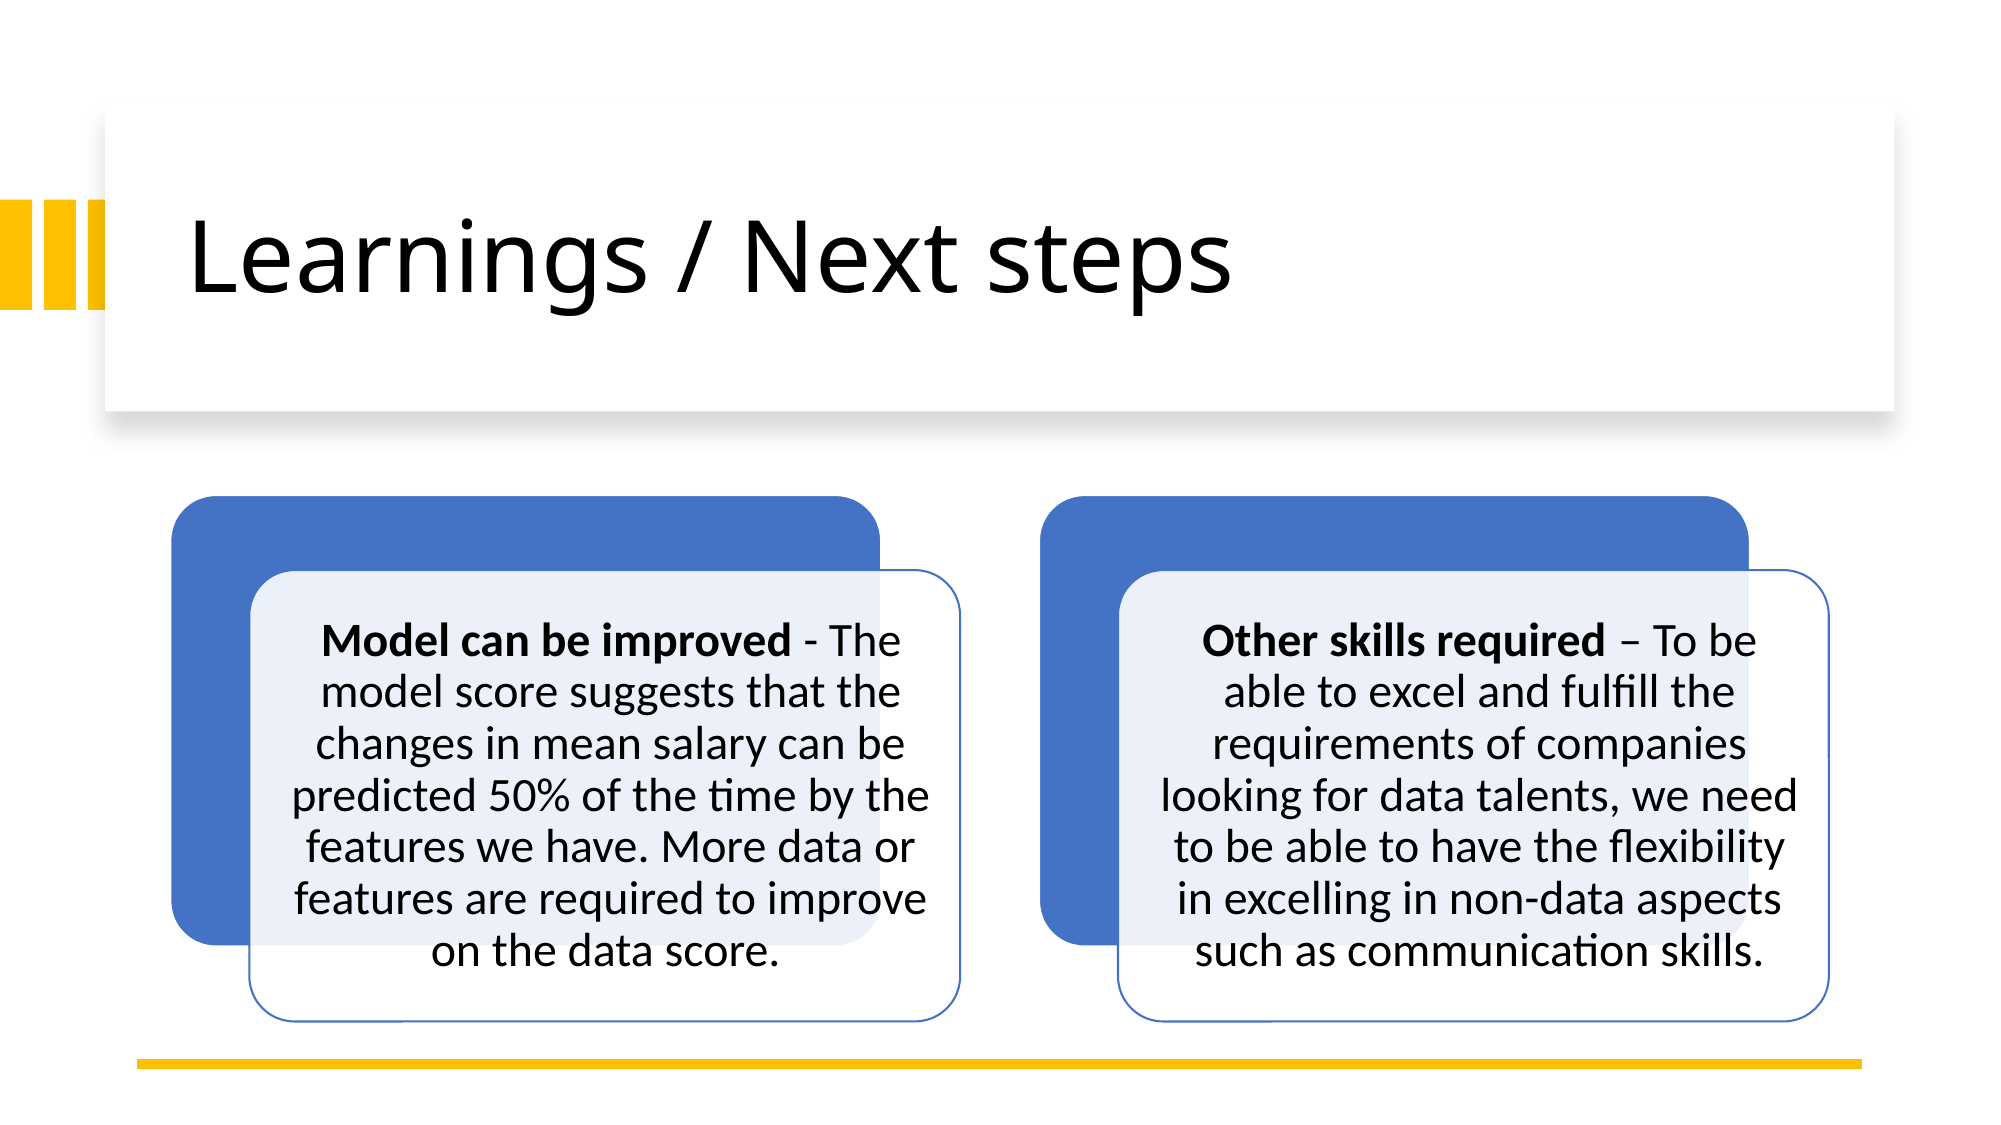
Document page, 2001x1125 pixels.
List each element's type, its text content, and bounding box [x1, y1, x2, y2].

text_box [0, 199, 120, 311]
text_box [104, 100, 1895, 412]
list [148, 494, 1851, 1022]
text_box [0, 0, 2000, 1125]
title Learnings / Next steps [171, 132, 1840, 388]
